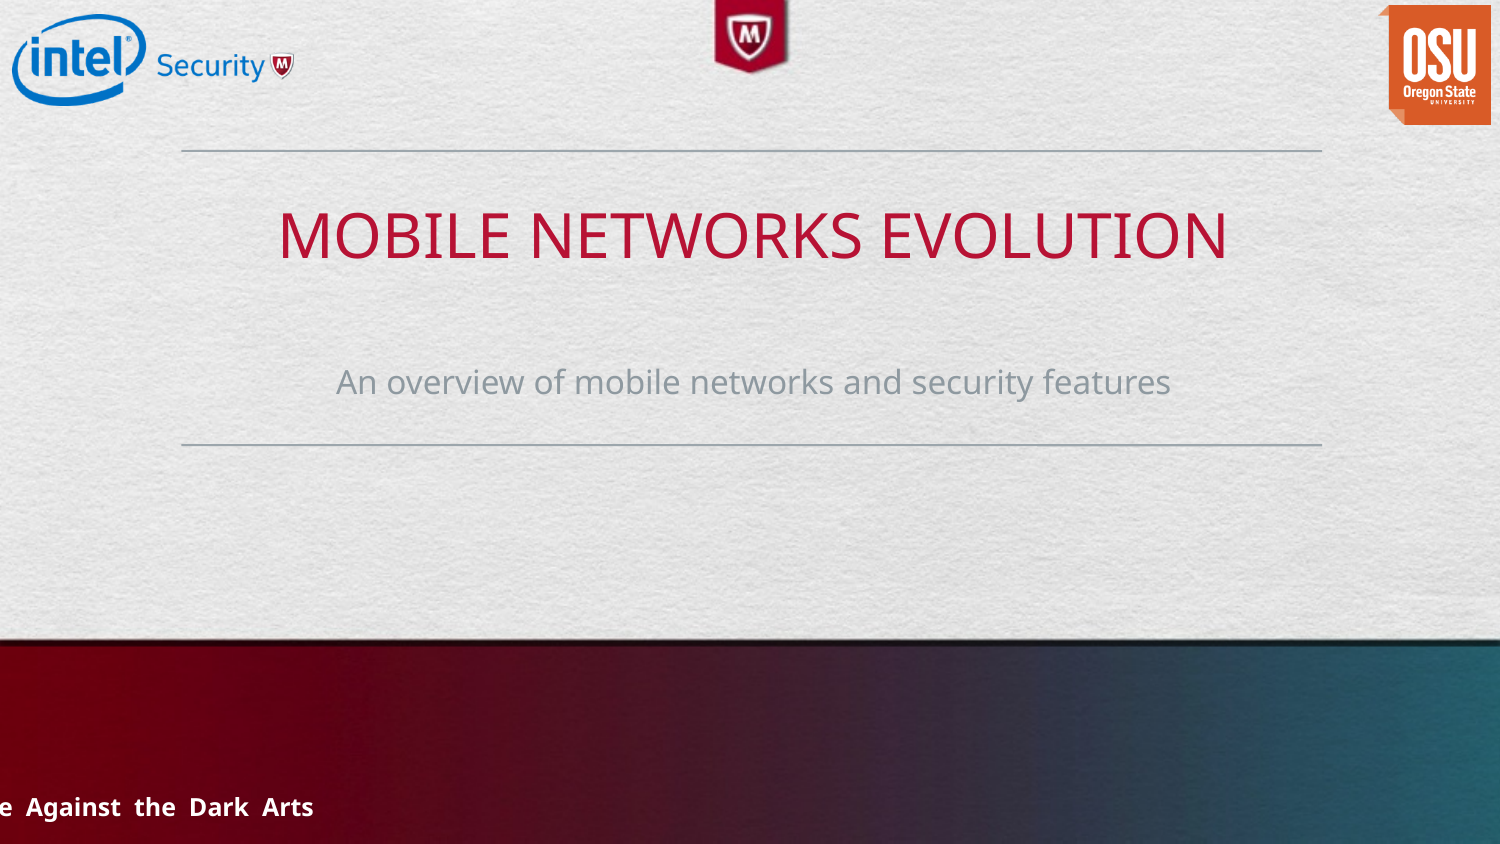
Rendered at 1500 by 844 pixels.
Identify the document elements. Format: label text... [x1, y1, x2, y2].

subtitle An overview of mobile networks and security features [204, 356, 1305, 422]
picture [0, 0, 1500, 844]
title Mobile networks evolution [204, 185, 1304, 356]
